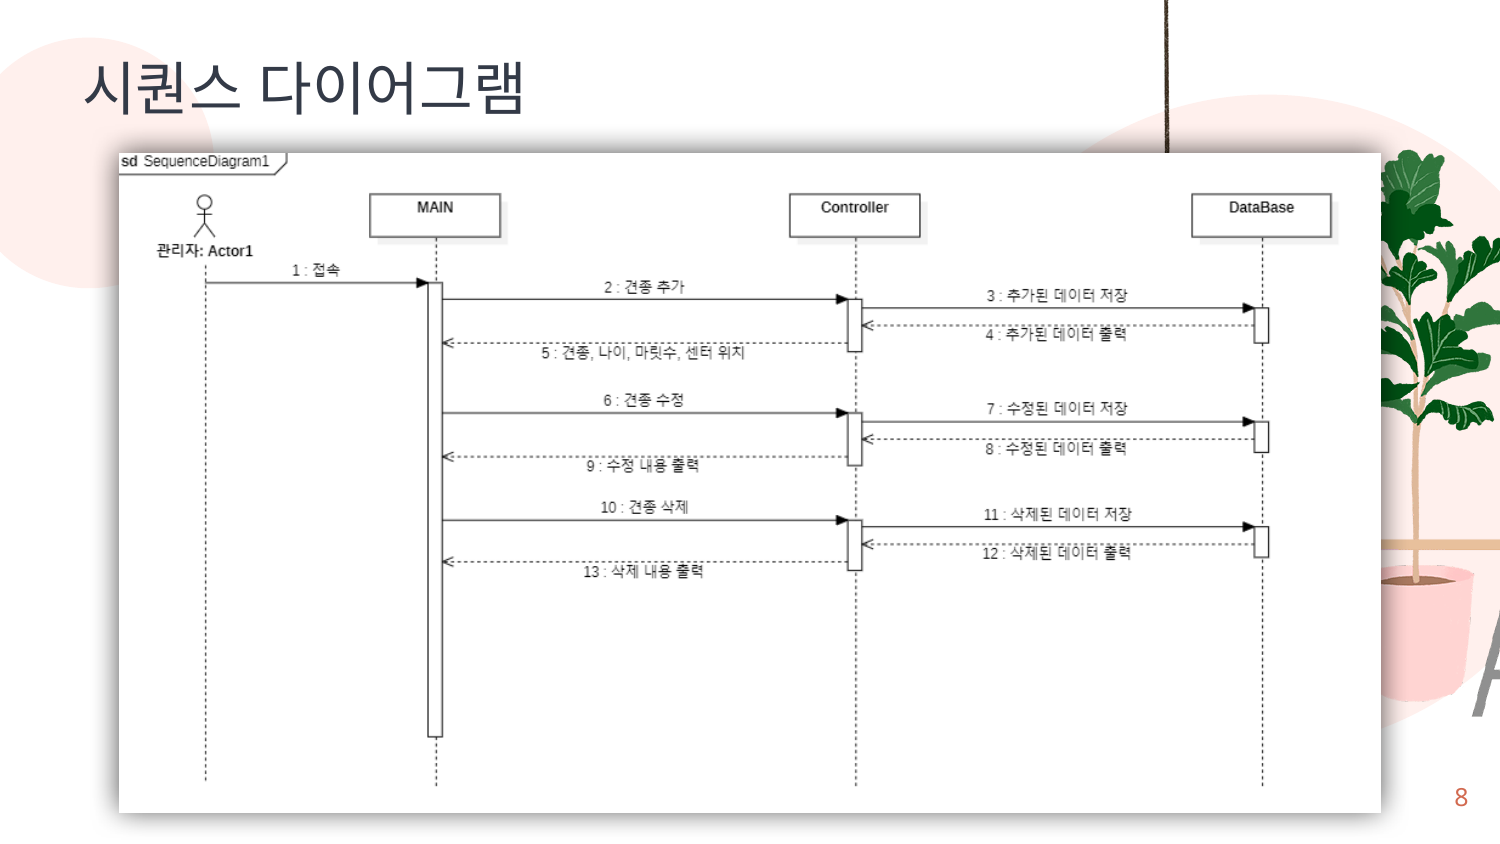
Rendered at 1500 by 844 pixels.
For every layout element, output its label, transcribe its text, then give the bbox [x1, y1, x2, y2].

slide_number 8 [1378, 766, 1469, 832]
text_box [1378, 766, 1398, 824]
picture [119, 0, 1500, 813]
text_box 시퀀스 다이어그램 [82, 51, 586, 132]
